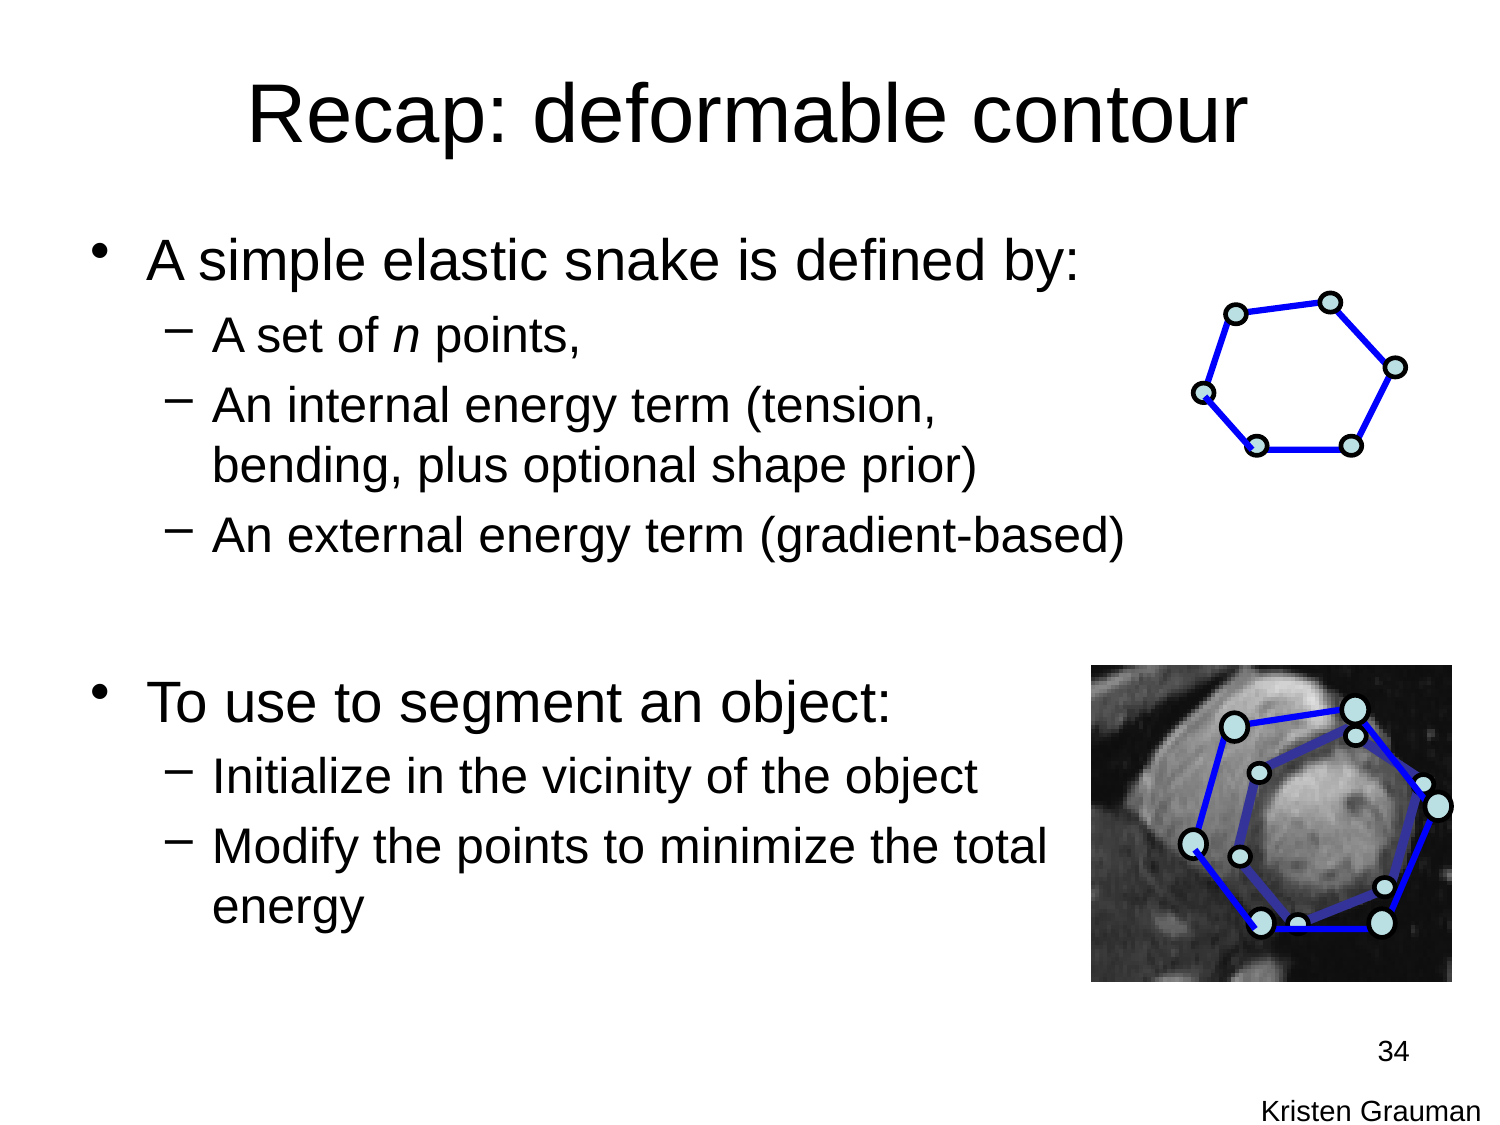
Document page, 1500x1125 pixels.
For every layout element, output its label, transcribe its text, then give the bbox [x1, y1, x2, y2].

slide_number 34 [1074, 1024, 1426, 1103]
text_box Kristen Grauman [1246, 1084, 1500, 1125]
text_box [1091, 665, 1452, 982]
list A simple elastic snake is defined by: A set of n points, An internal energy term (tension, bending, plus optional shape prior) An external energy term (gradient-based) To use to segment an object: Initialize in the vicinity of the object Modify the points to minimize the total energy [74, 214, 1146, 958]
title Recap: deformable contour [72, 15, 1424, 204]
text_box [1179, 695, 1452, 938]
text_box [1192, 292, 1406, 456]
